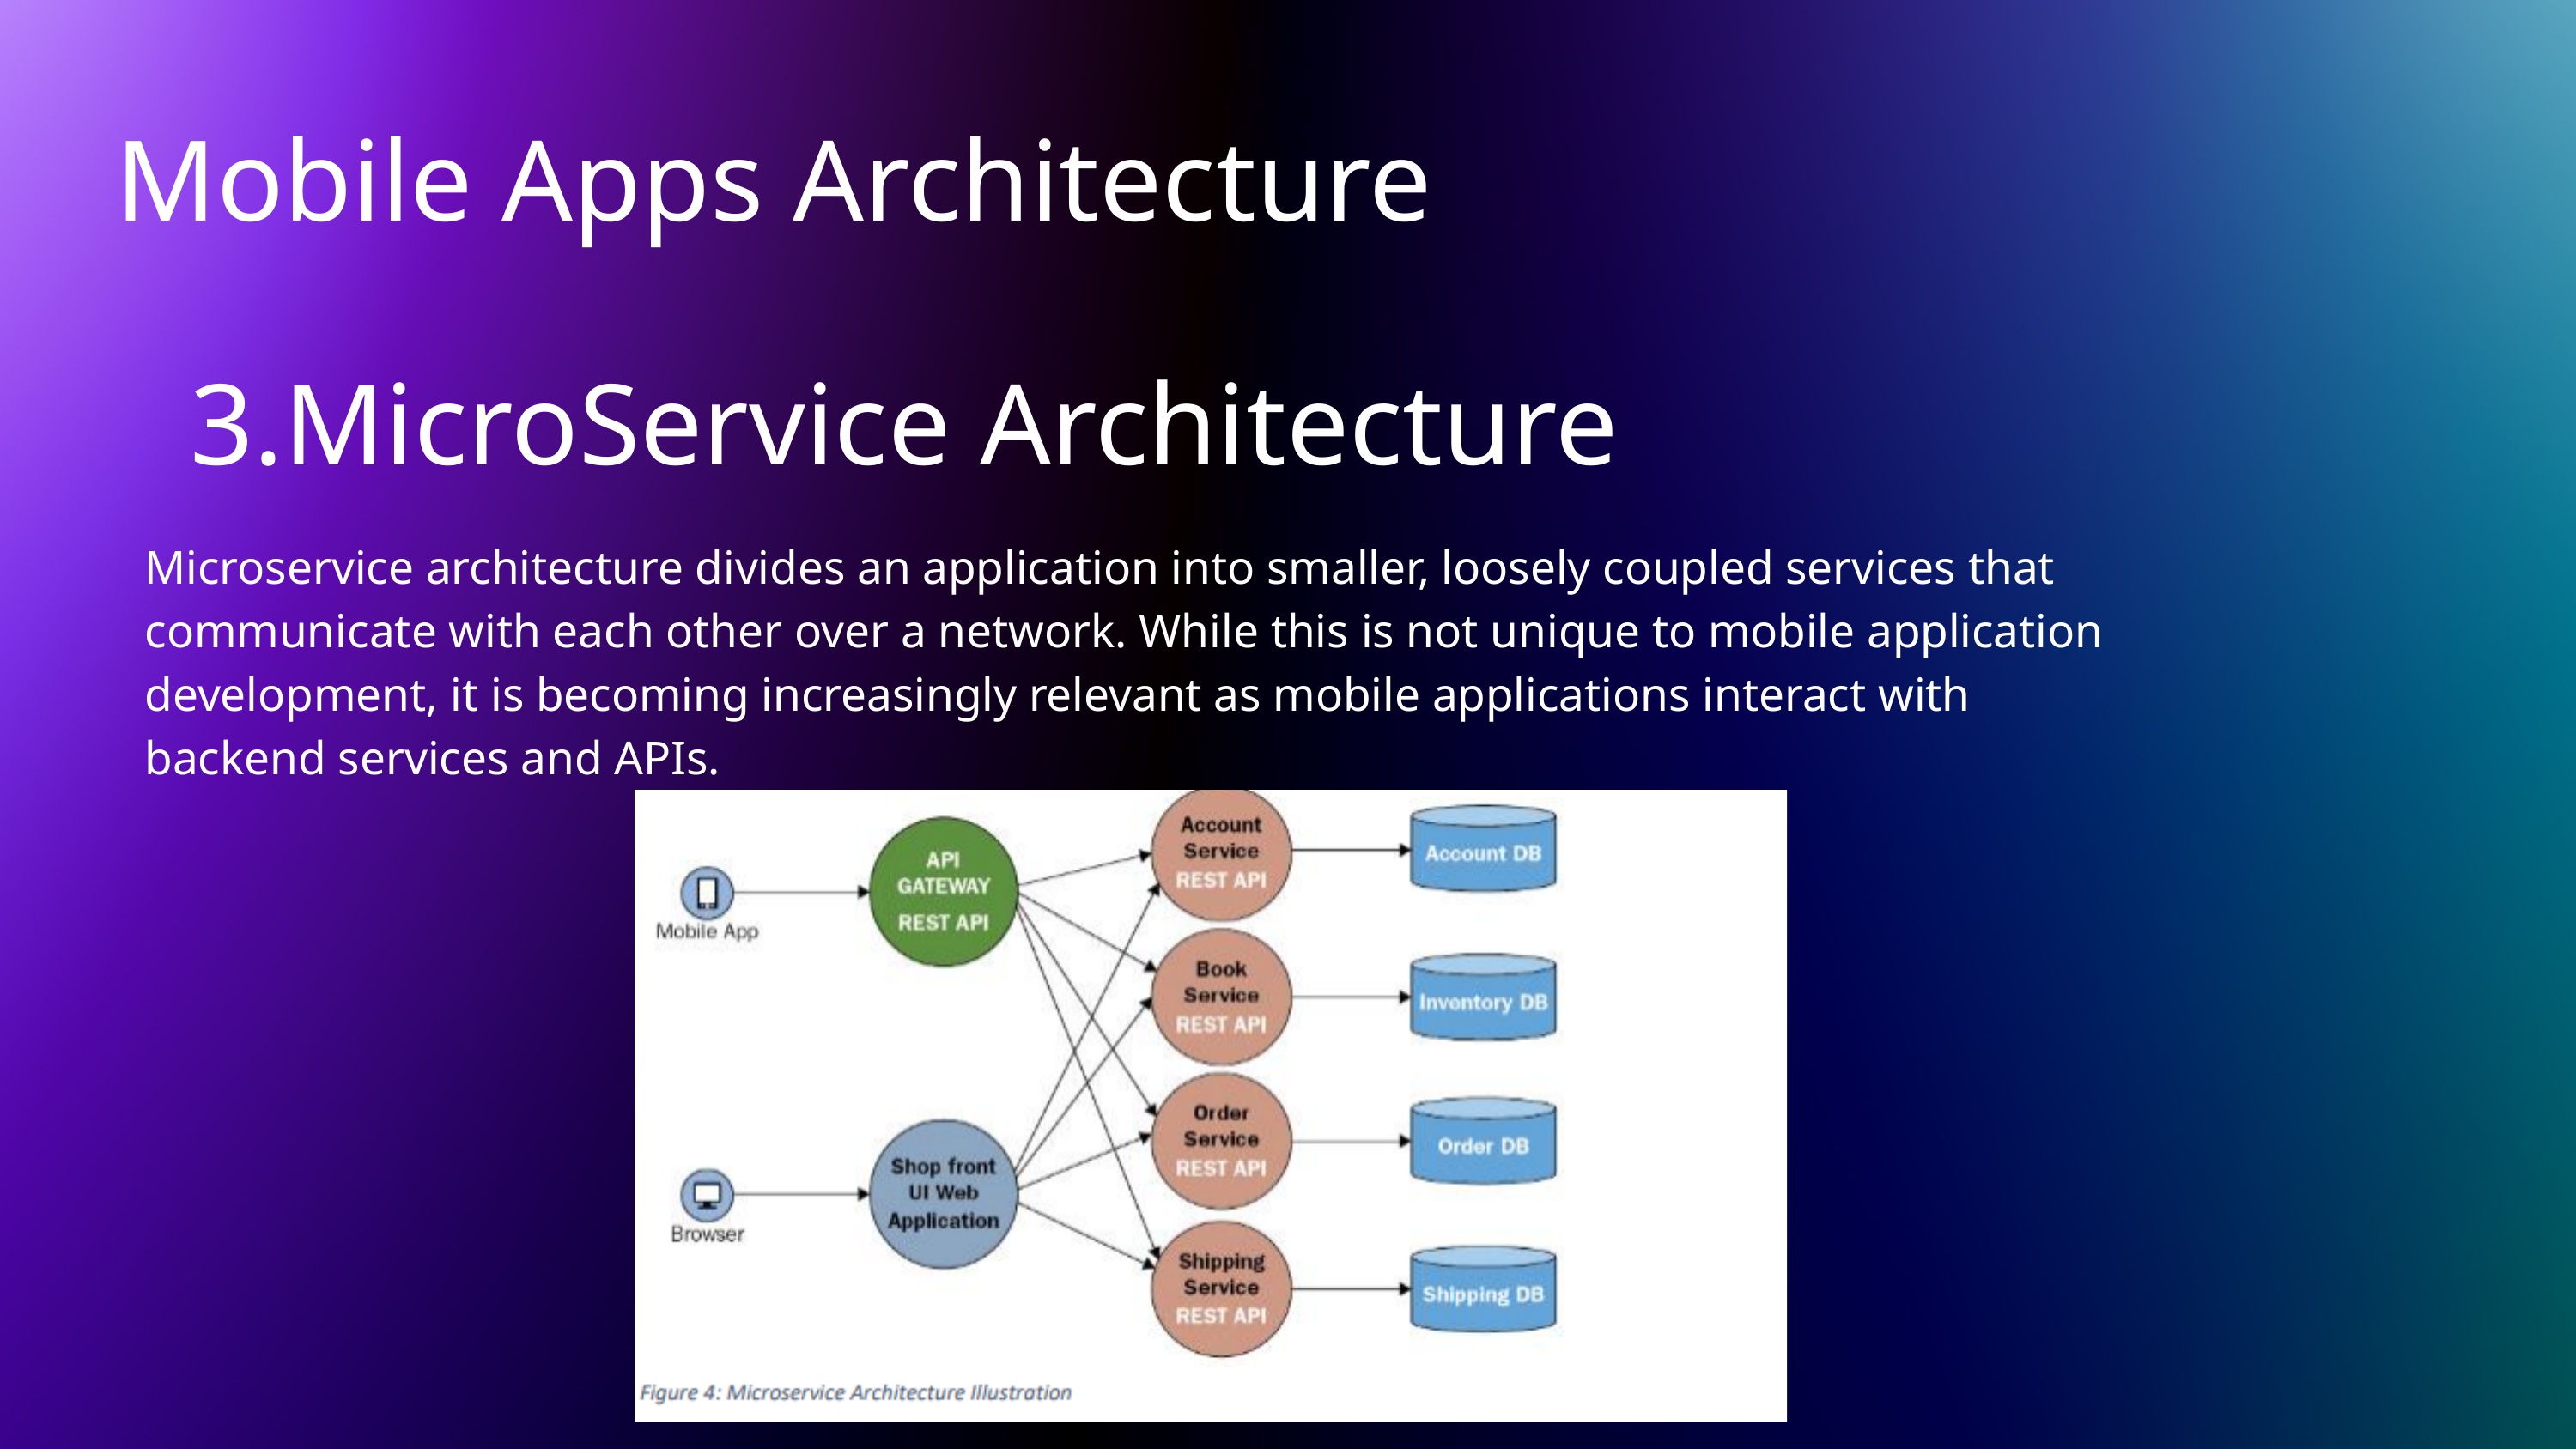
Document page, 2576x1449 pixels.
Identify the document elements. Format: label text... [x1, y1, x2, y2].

text_box [0, 0, 2576, 1449]
text_box [635, 790, 1788, 1422]
text_box Microservice architecture divides an application into smaller, loosely coupled services that communicate with each other over a network. While this is not unique to mobile application development, it is becoming increasingly relevant as mobile applications interact with backend services and APIs. [144, 529, 2155, 785]
text_box 3.MicroService Architecture [0, 330, 1911, 488]
text_box Mobile Apps Architecture [74, 87, 1474, 244]
